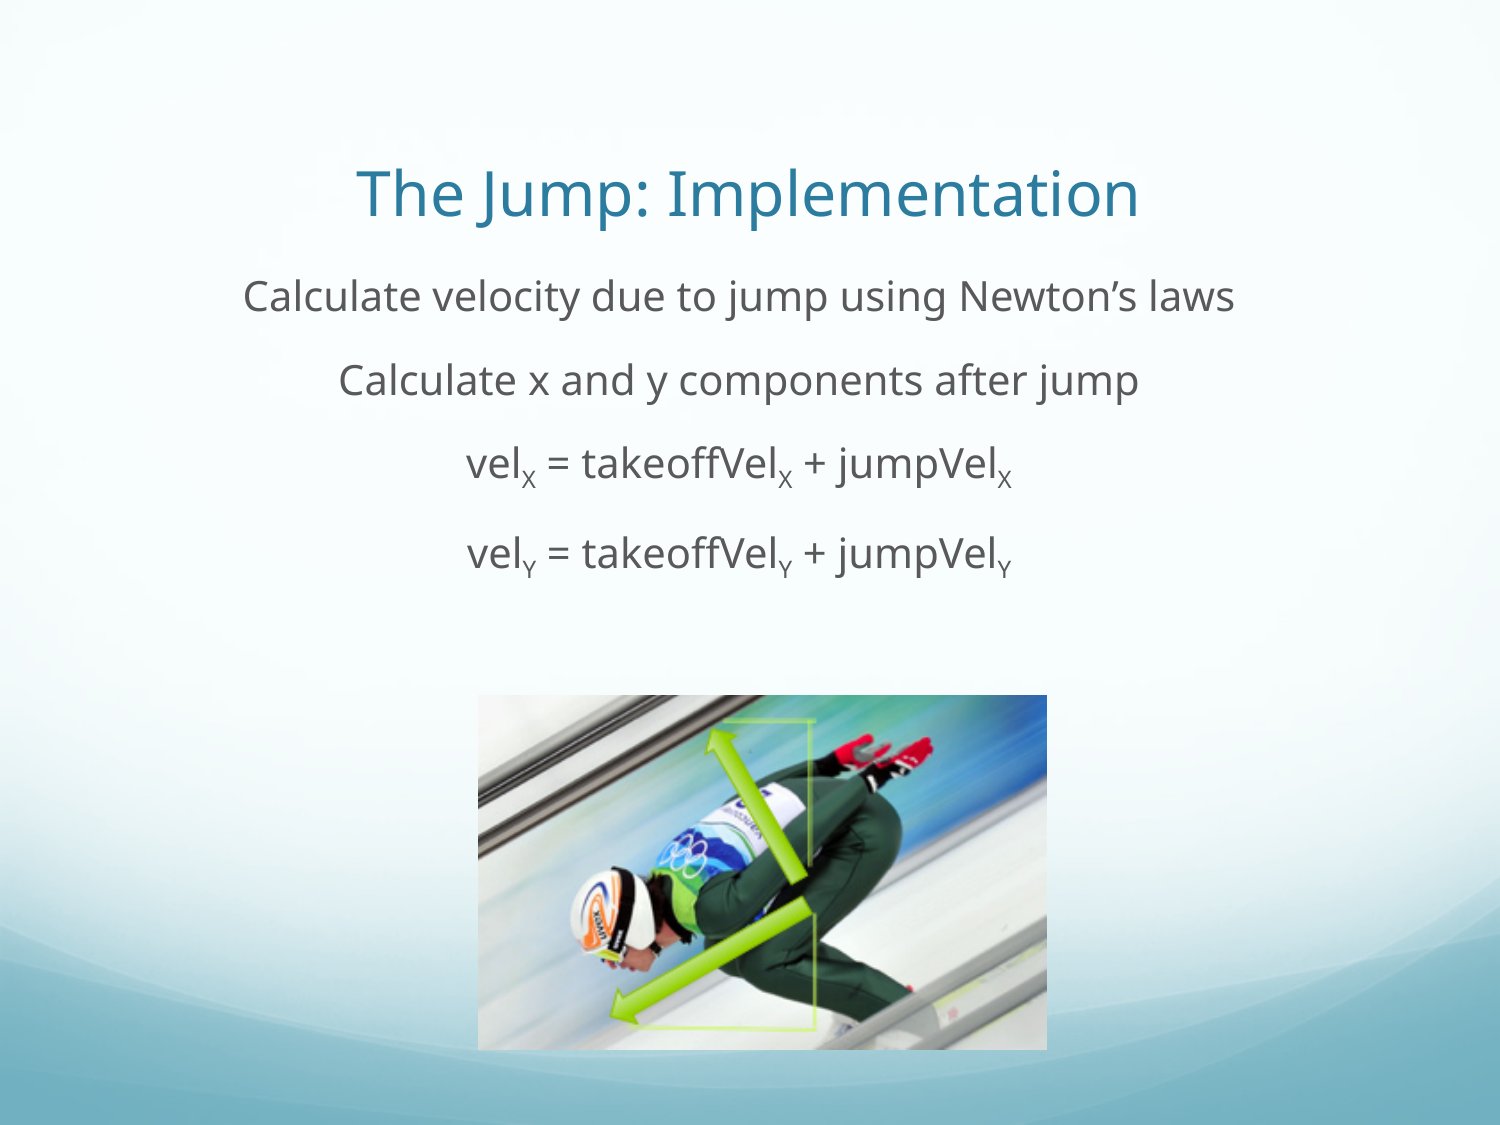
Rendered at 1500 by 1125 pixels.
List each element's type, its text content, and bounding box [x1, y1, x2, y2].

list Calculate velocity due to jump using Newton’s laws Calculate x and y components after jump velX = takeoffVelX + jumpVelX velY = takeoffVelY + jumpVelY [90, 262, 1389, 975]
title The Jump: Implementation [90, 17, 1410, 237]
picture [477, 694, 1047, 1051]
